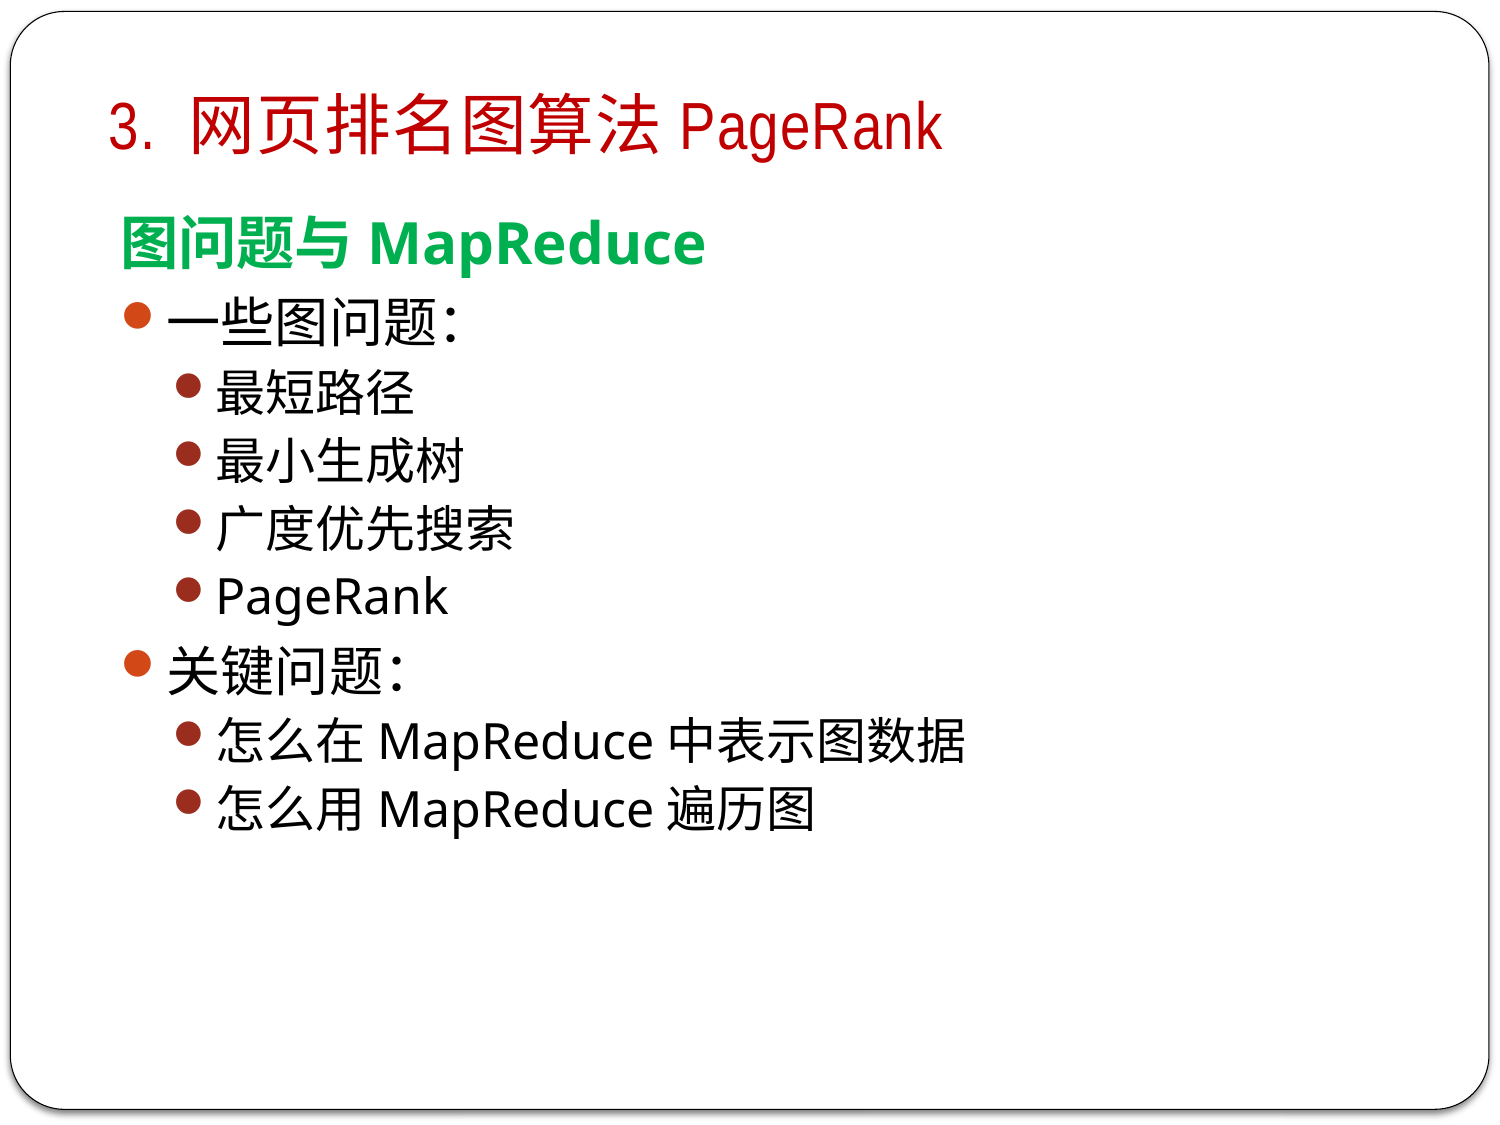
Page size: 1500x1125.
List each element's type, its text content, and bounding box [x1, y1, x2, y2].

list 图问题与MapReduce 一些图问题： 最短路径 最小生成树 广度优先搜索 PageRank 关键问题： 怎么在MapReduce中表示图数据 怎么用MapReduce遍历图 [105, 198, 1381, 950]
title 3. 网页排名图算法PageRank [93, 46, 1369, 178]
